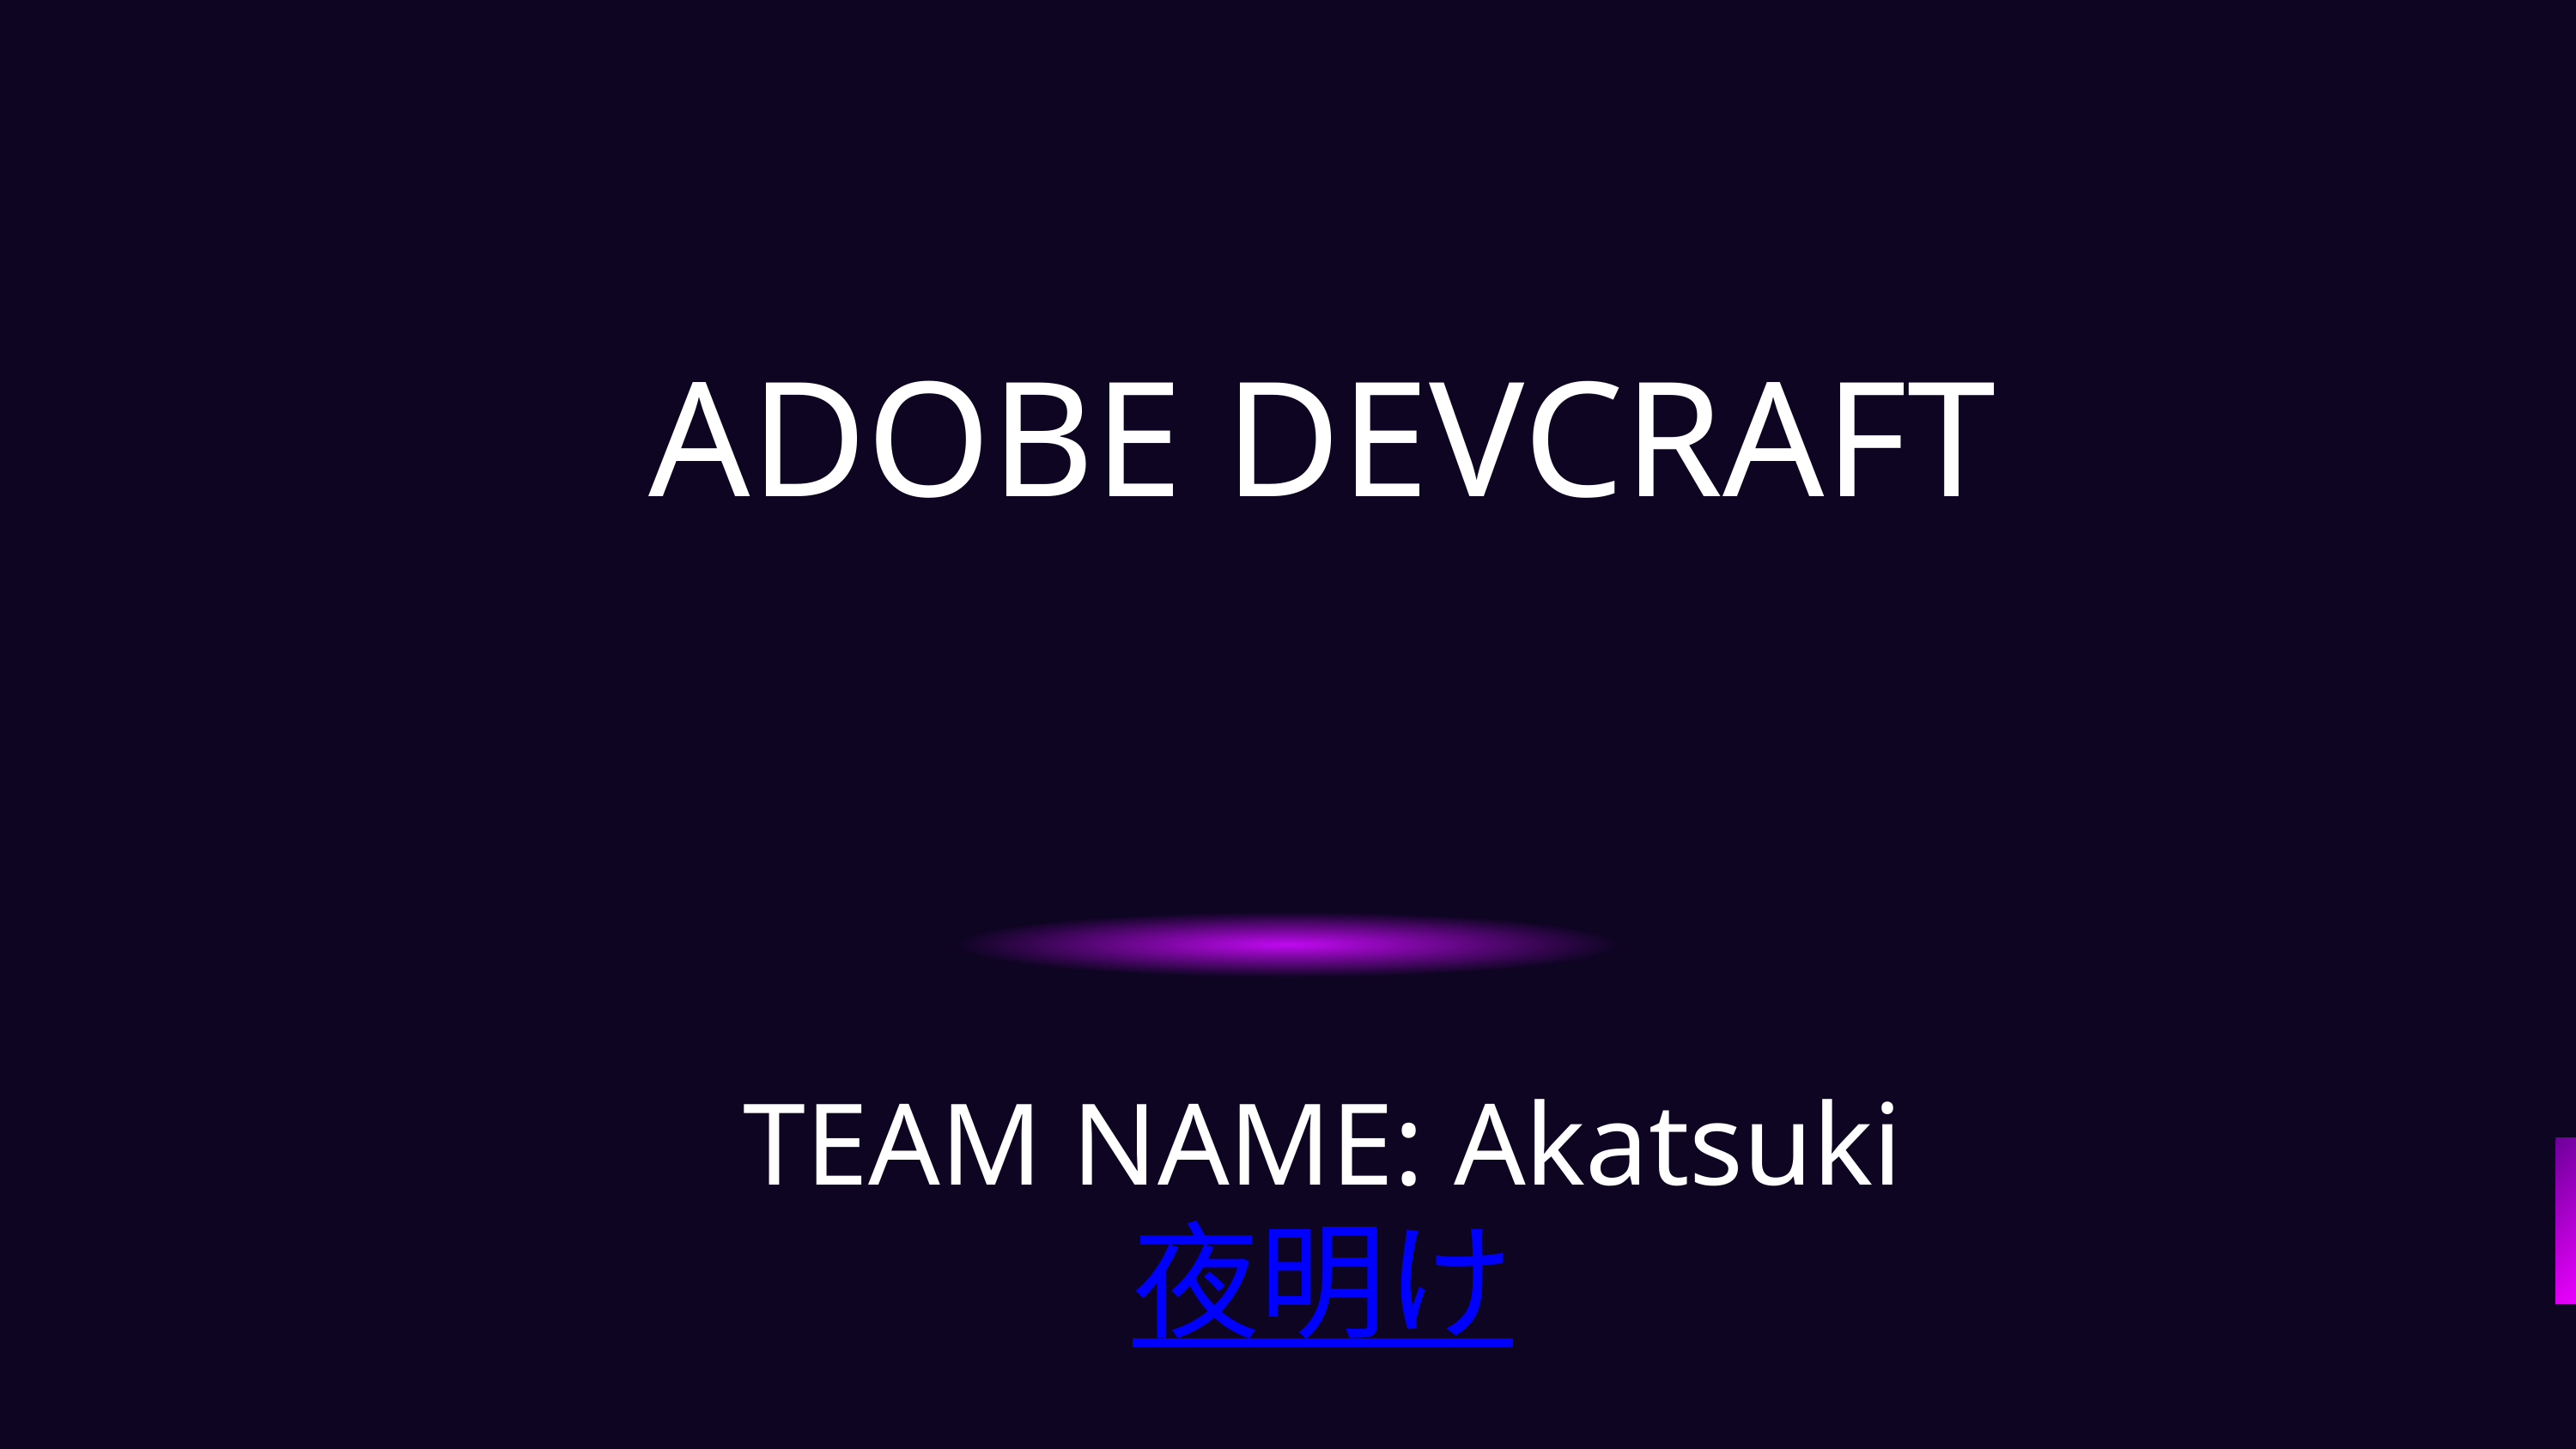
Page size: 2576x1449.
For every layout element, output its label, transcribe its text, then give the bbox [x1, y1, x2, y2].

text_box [2555, 1137, 2576, 1304]
text_box ADOBE DEVCRAFT [645, 305, 2002, 529]
text_box TEAM NAME: Akatsuki 夜明け [564, 1050, 2081, 1449]
text_box [952, 912, 1624, 978]
